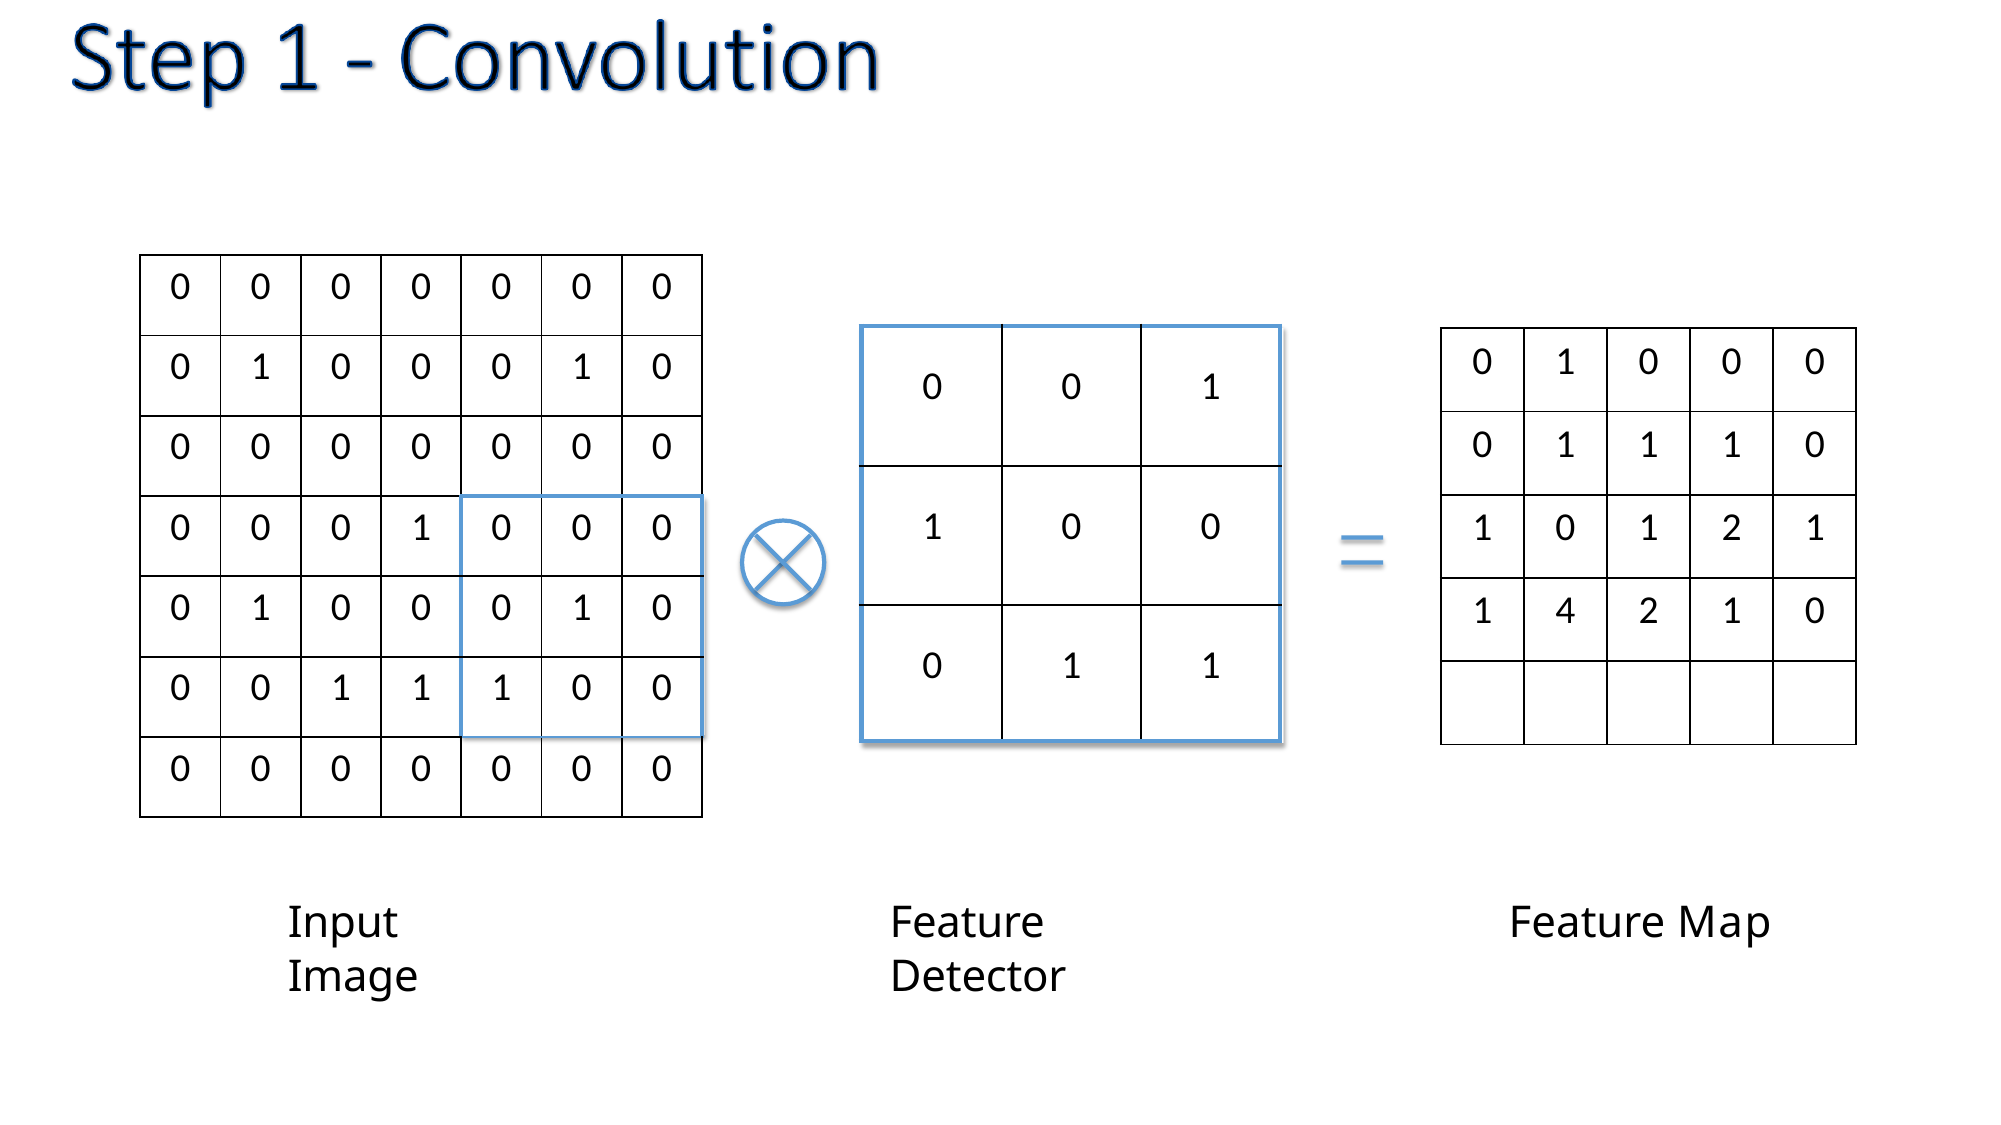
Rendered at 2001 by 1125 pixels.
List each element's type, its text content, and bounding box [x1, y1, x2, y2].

table_header 0 [1608, 329, 1689, 411]
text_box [1332, 556, 1390, 575]
table_cell 0 [141, 738, 220, 816]
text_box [1332, 531, 1390, 551]
table_cell 0 [623, 336, 701, 415]
table_cell 0 [1774, 579, 1855, 660]
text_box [398, 15, 883, 98]
table_cell 0 [382, 336, 460, 415]
picture [854, 322, 1292, 756]
table_cell 0 [1525, 496, 1606, 577]
table_cell 0 [141, 658, 220, 736]
table_header 0 [1691, 329, 1772, 411]
table_cell 0 [141, 417, 220, 495]
table_header 0 [462, 256, 541, 335]
table_cell 1 [1525, 412, 1606, 494]
table_cell 0 [221, 658, 300, 736]
table_cell 2 [1608, 579, 1689, 660]
table_cell 2 [1691, 496, 1772, 577]
table_header 0 [1442, 329, 1523, 411]
table_cell 0 [302, 577, 380, 656]
table_cell 1 [382, 497, 454, 575]
table_cell 0 [542, 748, 621, 816]
table_cell 1 [382, 658, 454, 736]
table_cell 1 [1774, 496, 1855, 577]
table_header 0 [382, 256, 460, 335]
table_cell 0 [141, 336, 220, 415]
text_box Feature Map [1506, 892, 1792, 947]
table_cell 0 [302, 497, 380, 575]
table_cell [1691, 662, 1772, 744]
table_cell 1 [1691, 579, 1772, 660]
table_cell 0 [221, 417, 300, 495]
table_cell 0 [462, 748, 541, 816]
table_cell 1 [221, 336, 300, 415]
table_cell 0 [382, 738, 460, 816]
table_cell 1 [1442, 496, 1523, 577]
text_box Input Image [285, 892, 433, 1001]
table_header 0 [221, 256, 300, 335]
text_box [343, 56, 380, 75]
table_cell 0 [462, 336, 541, 415]
table_header 0 [302, 256, 380, 335]
table_cell 0 [462, 417, 541, 491]
table_cell 1 [302, 658, 380, 736]
table_cell [1774, 662, 1855, 744]
table_cell [1608, 662, 1689, 744]
table_cell 4 [1525, 579, 1606, 660]
table_cell 0 [302, 336, 380, 415]
table_cell 0 [1442, 412, 1523, 494]
table_cell 1 [1608, 412, 1689, 494]
table_cell 0 [141, 577, 220, 656]
table_cell 0 [221, 497, 300, 575]
table_cell 0 [382, 417, 460, 495]
table_cell 0 [382, 577, 454, 656]
table_cell 0 [302, 417, 380, 495]
table_cell 1 [1608, 496, 1689, 577]
table_cell 1 [542, 336, 621, 415]
picture [454, 491, 714, 748]
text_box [732, 515, 834, 618]
table_cell 0 [623, 417, 701, 491]
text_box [68, 19, 325, 115]
table_cell 0 [141, 497, 220, 575]
table_cell 1 [1691, 412, 1772, 494]
table_cell 0 [1774, 412, 1855, 494]
table_cell 0 [542, 417, 621, 491]
table_cell 0 [221, 738, 300, 816]
table_cell [1525, 662, 1606, 744]
table_header 0 [542, 256, 621, 335]
table_cell [1442, 662, 1523, 744]
table_cell 1 [1442, 579, 1523, 660]
table_cell 0 [623, 748, 701, 816]
text_box Feature Detector [887, 892, 1087, 1001]
table_header 1 [1525, 329, 1606, 411]
table_header 0 [1774, 329, 1855, 411]
table_cell 1 [221, 577, 300, 656]
table_header 0 [141, 256, 220, 335]
table_header 0 [623, 256, 701, 335]
table_cell 0 [302, 738, 380, 816]
